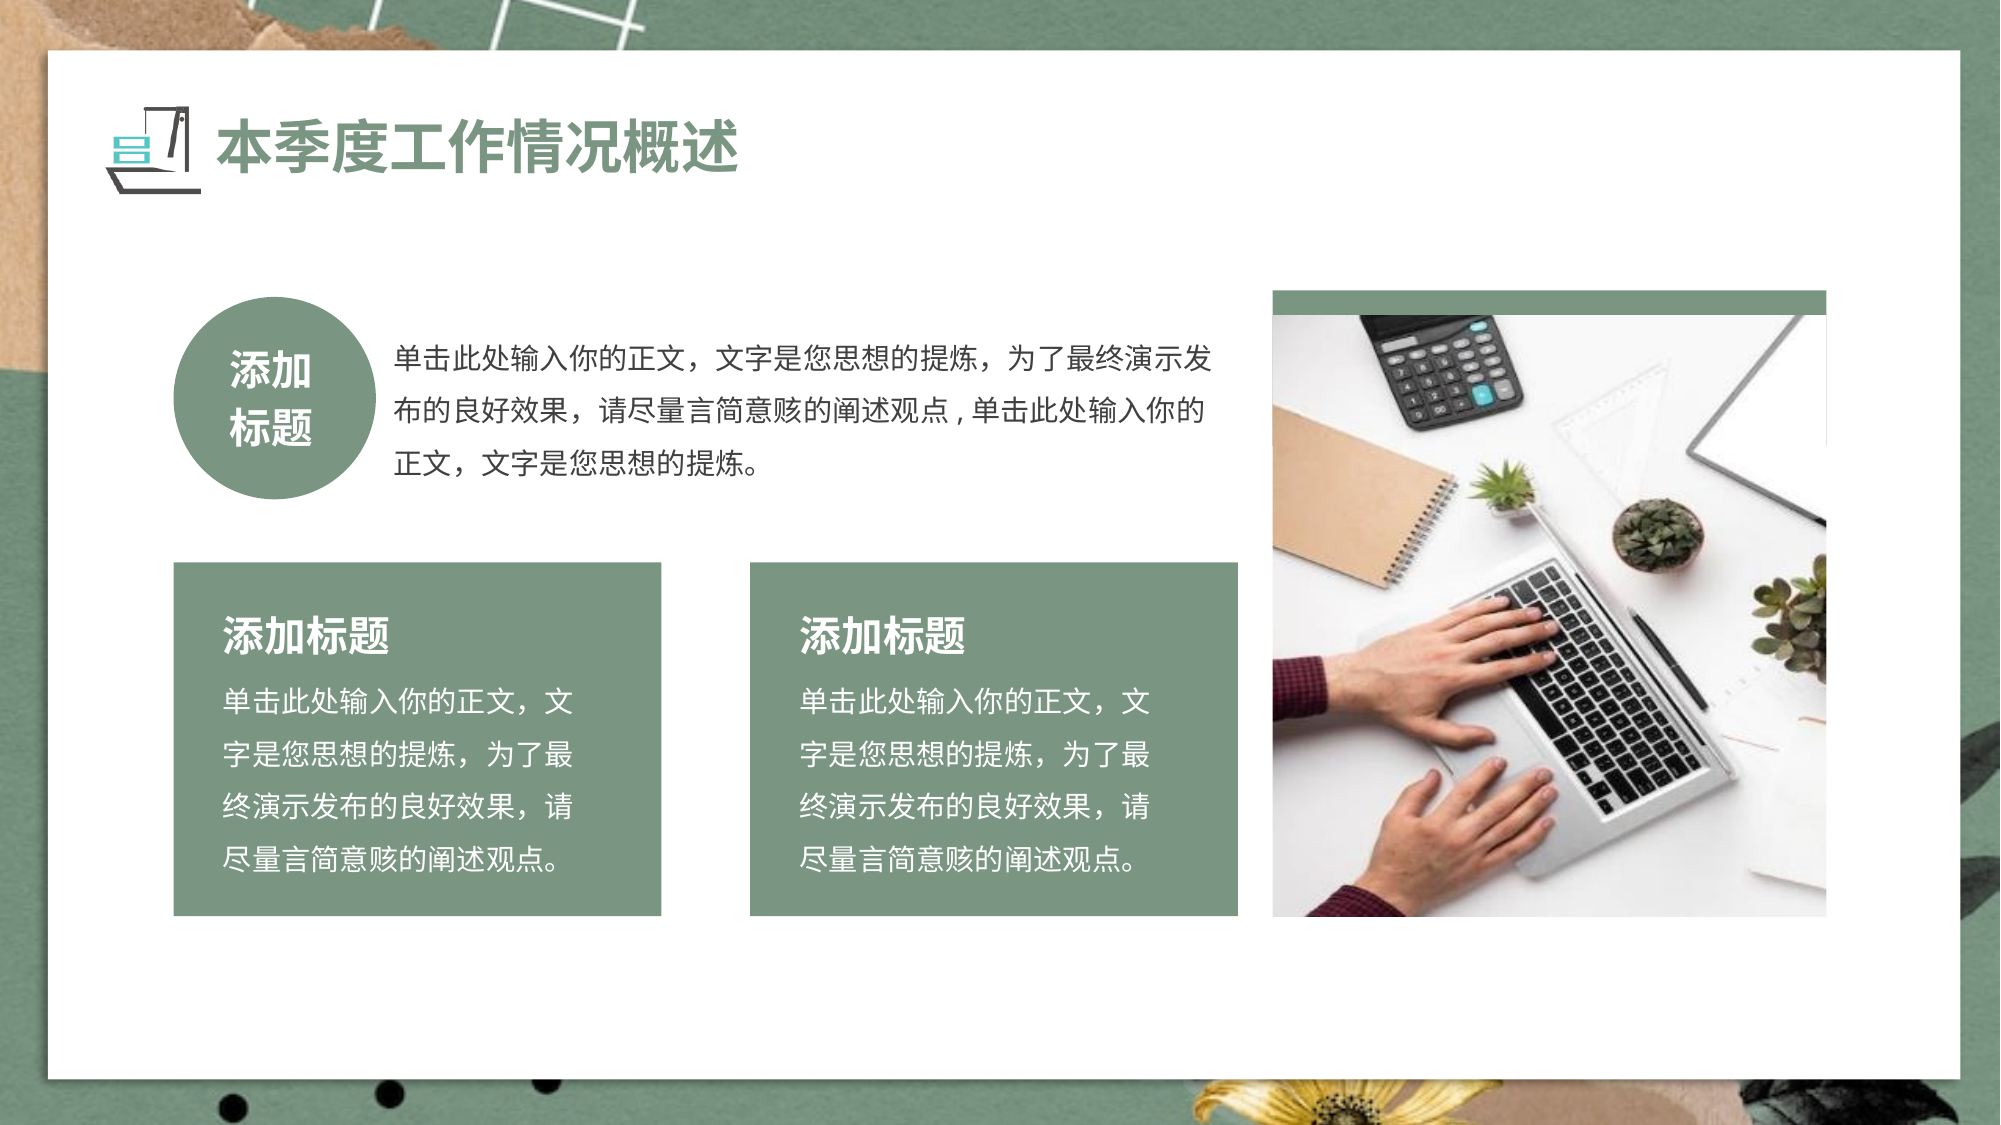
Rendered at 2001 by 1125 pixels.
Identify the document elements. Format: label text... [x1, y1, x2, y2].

text_box 本季度工作情况概述 [200, 102, 893, 188]
picture [0, 0, 2000, 1125]
text_box [172, 561, 662, 917]
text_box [173, 296, 1238, 500]
text_box [1272, 289, 1827, 315]
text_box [208, 602, 613, 880]
text_box [749, 561, 1239, 917]
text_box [784, 602, 1189, 880]
